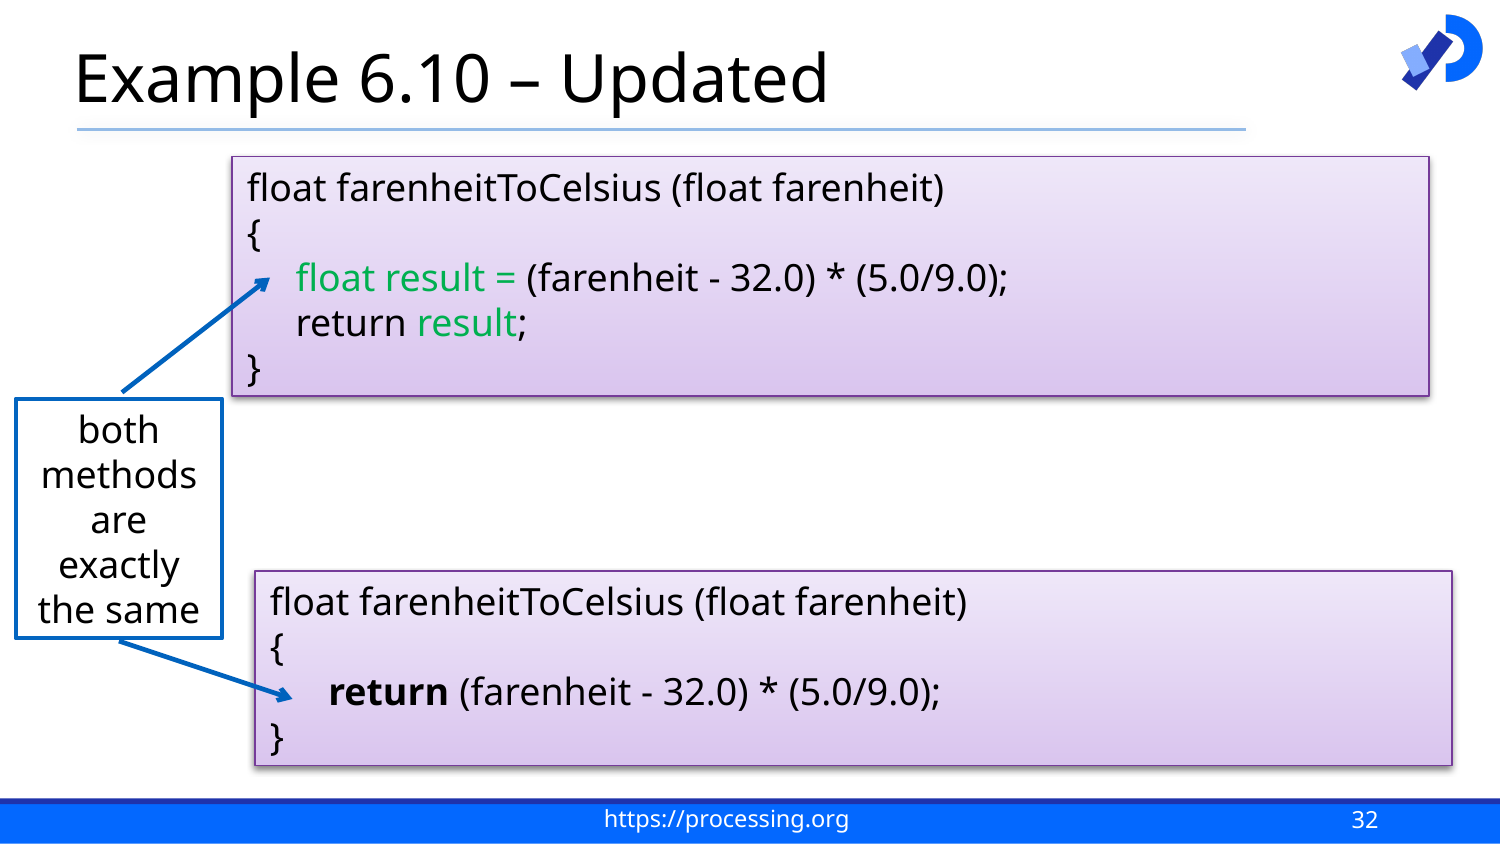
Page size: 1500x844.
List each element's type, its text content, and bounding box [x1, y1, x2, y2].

picture [1398, 9, 1485, 96]
slide_number 32 [1074, 799, 1388, 844]
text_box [118, 640, 293, 700]
footer https://processing.org [527, 802, 927, 843]
title Example 6.10 – Updated [64, 0, 1341, 126]
text_box float farenheitToCelsius (float farenheit) { float result = (farenheit - 32.0) * (5.0/9.0); return result; } [231, 156, 1430, 397]
text_box both methods are exactly the same [14, 397, 224, 640]
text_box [121, 277, 271, 393]
text_box float farenheitToCelsius (float farenheit) { return (farenheit - 32.0) * (5.0/9.0); } [254, 570, 1453, 766]
